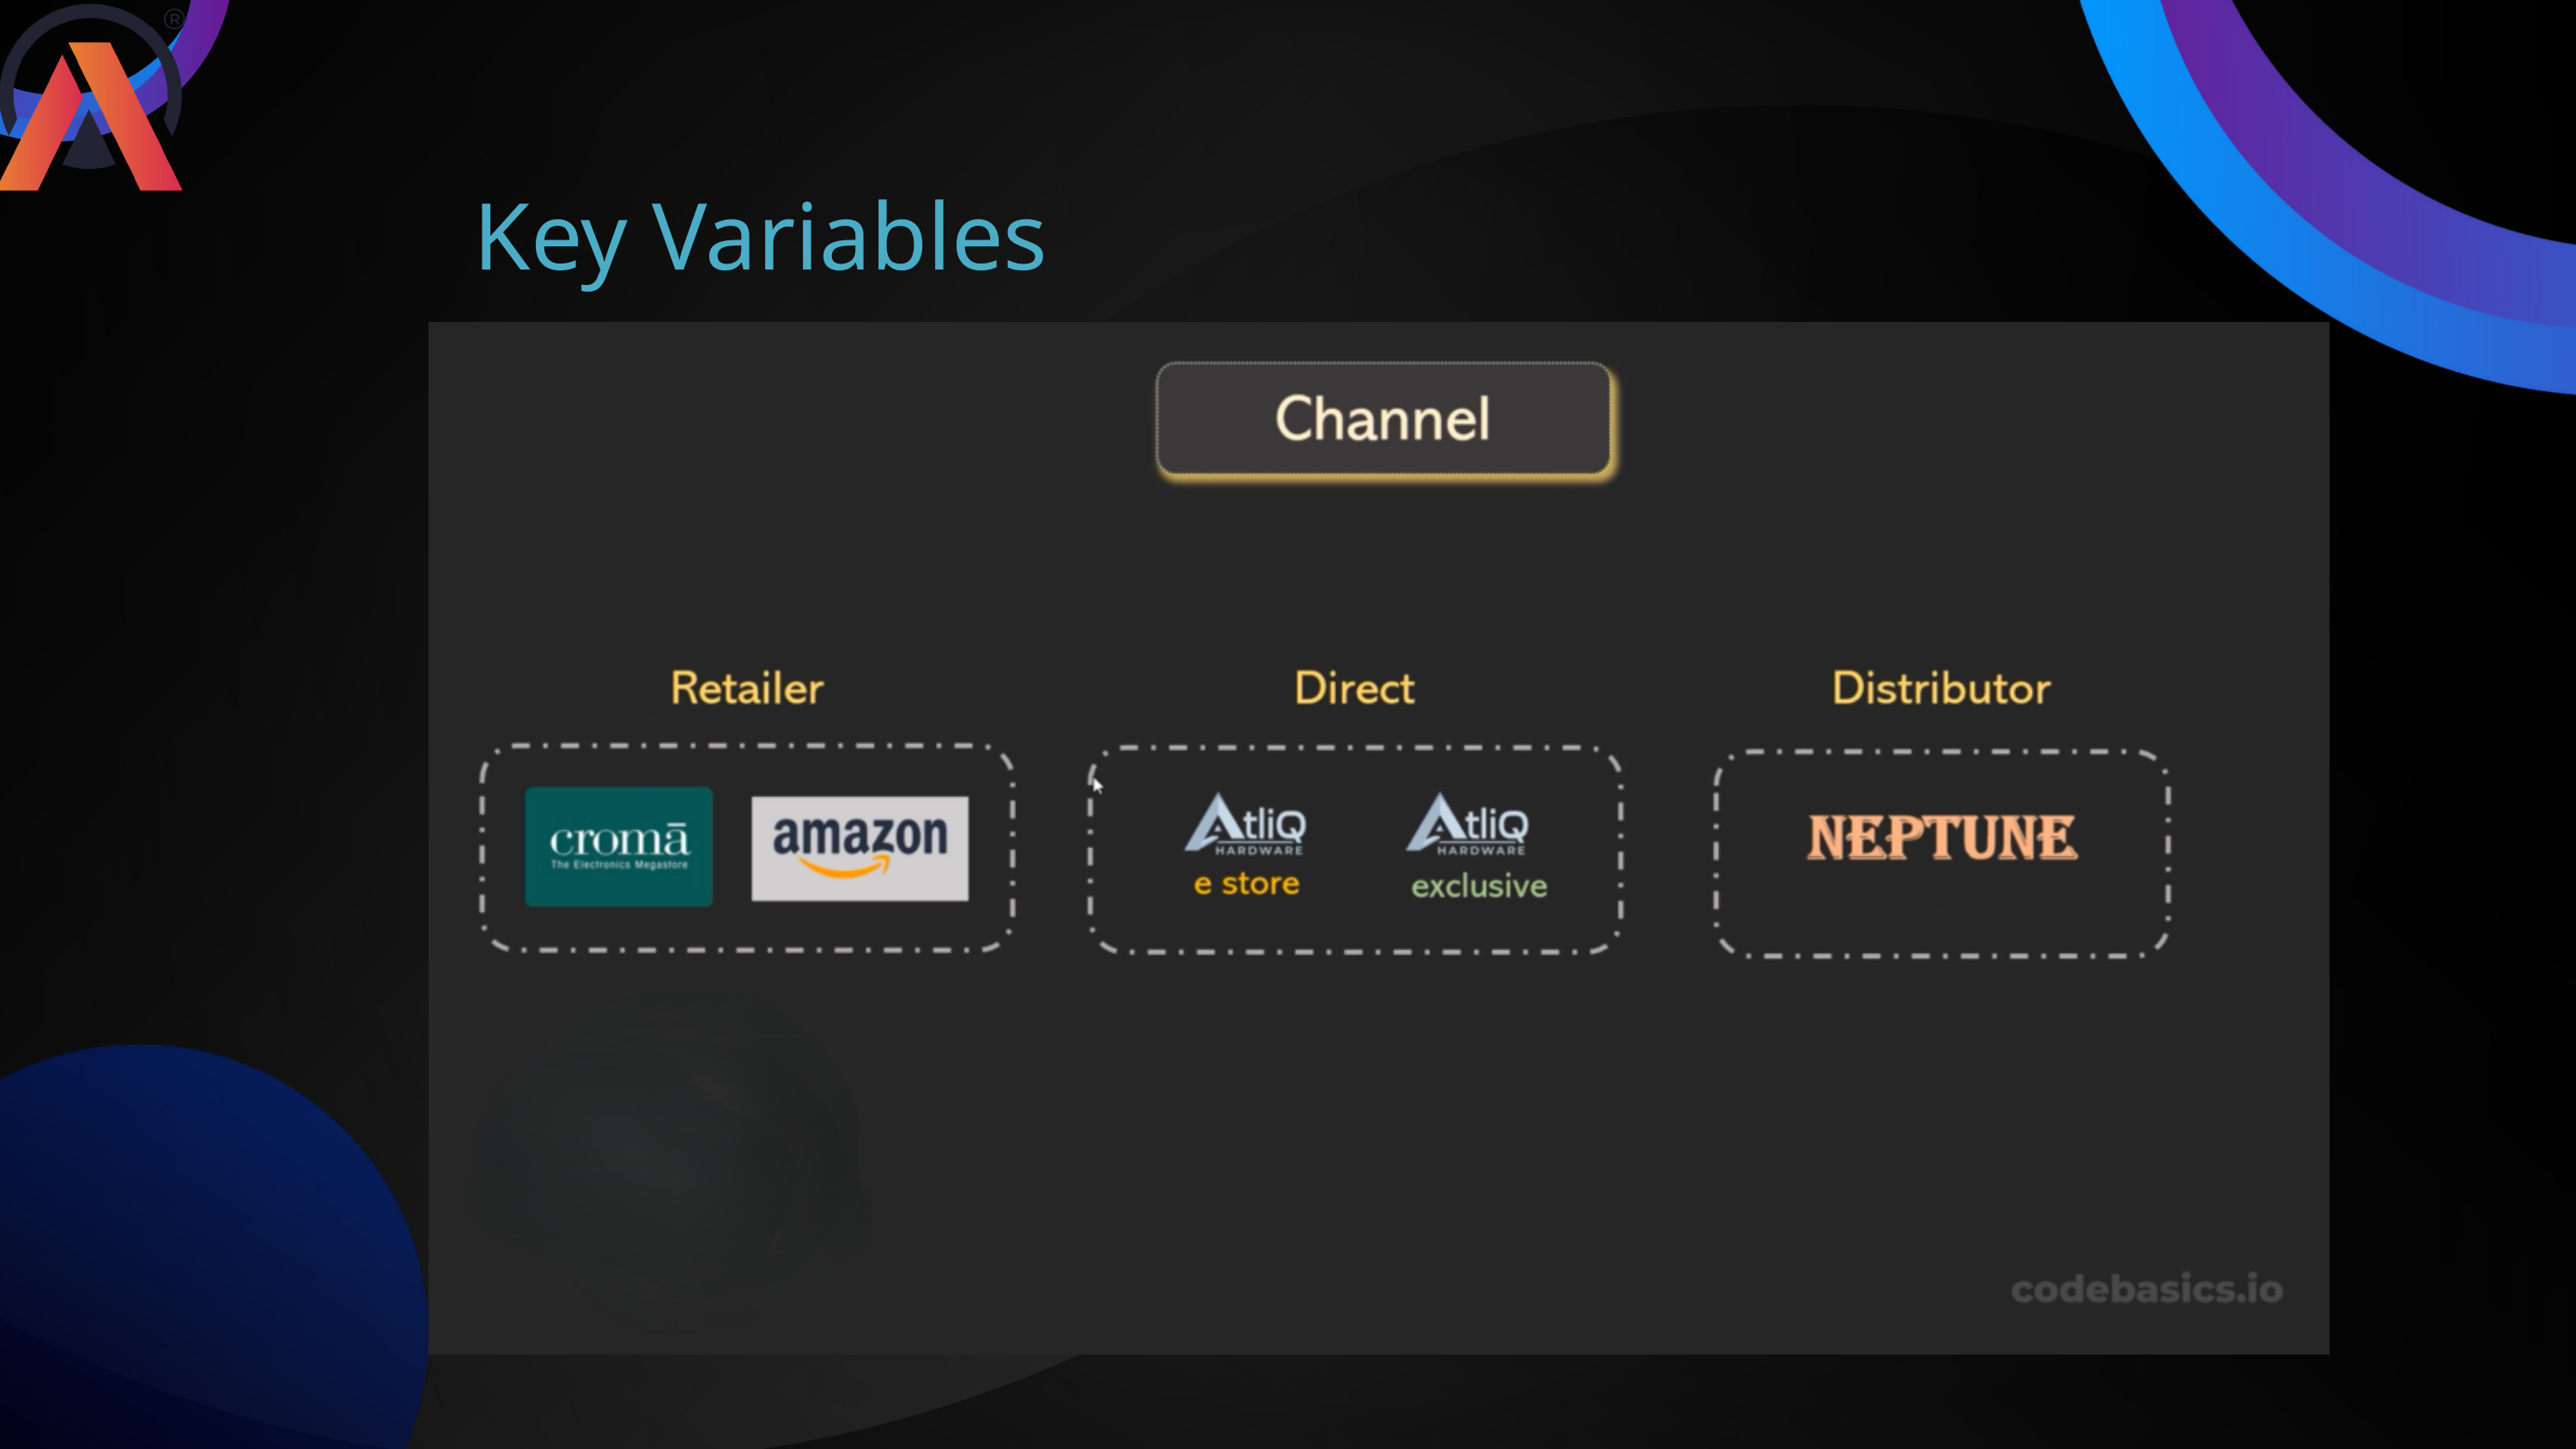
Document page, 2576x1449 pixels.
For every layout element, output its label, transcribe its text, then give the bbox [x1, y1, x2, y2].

text_box [0, 1045, 429, 1449]
text_box [0, 0, 2053, 1045]
text_box [191, 0, 234, 142]
text_box Key Variables [473, 160, 2053, 288]
text_box [429, 397, 2576, 1449]
text_box [0, 0, 191, 192]
text_box [2053, 0, 2576, 397]
picture [428, 321, 2330, 1355]
